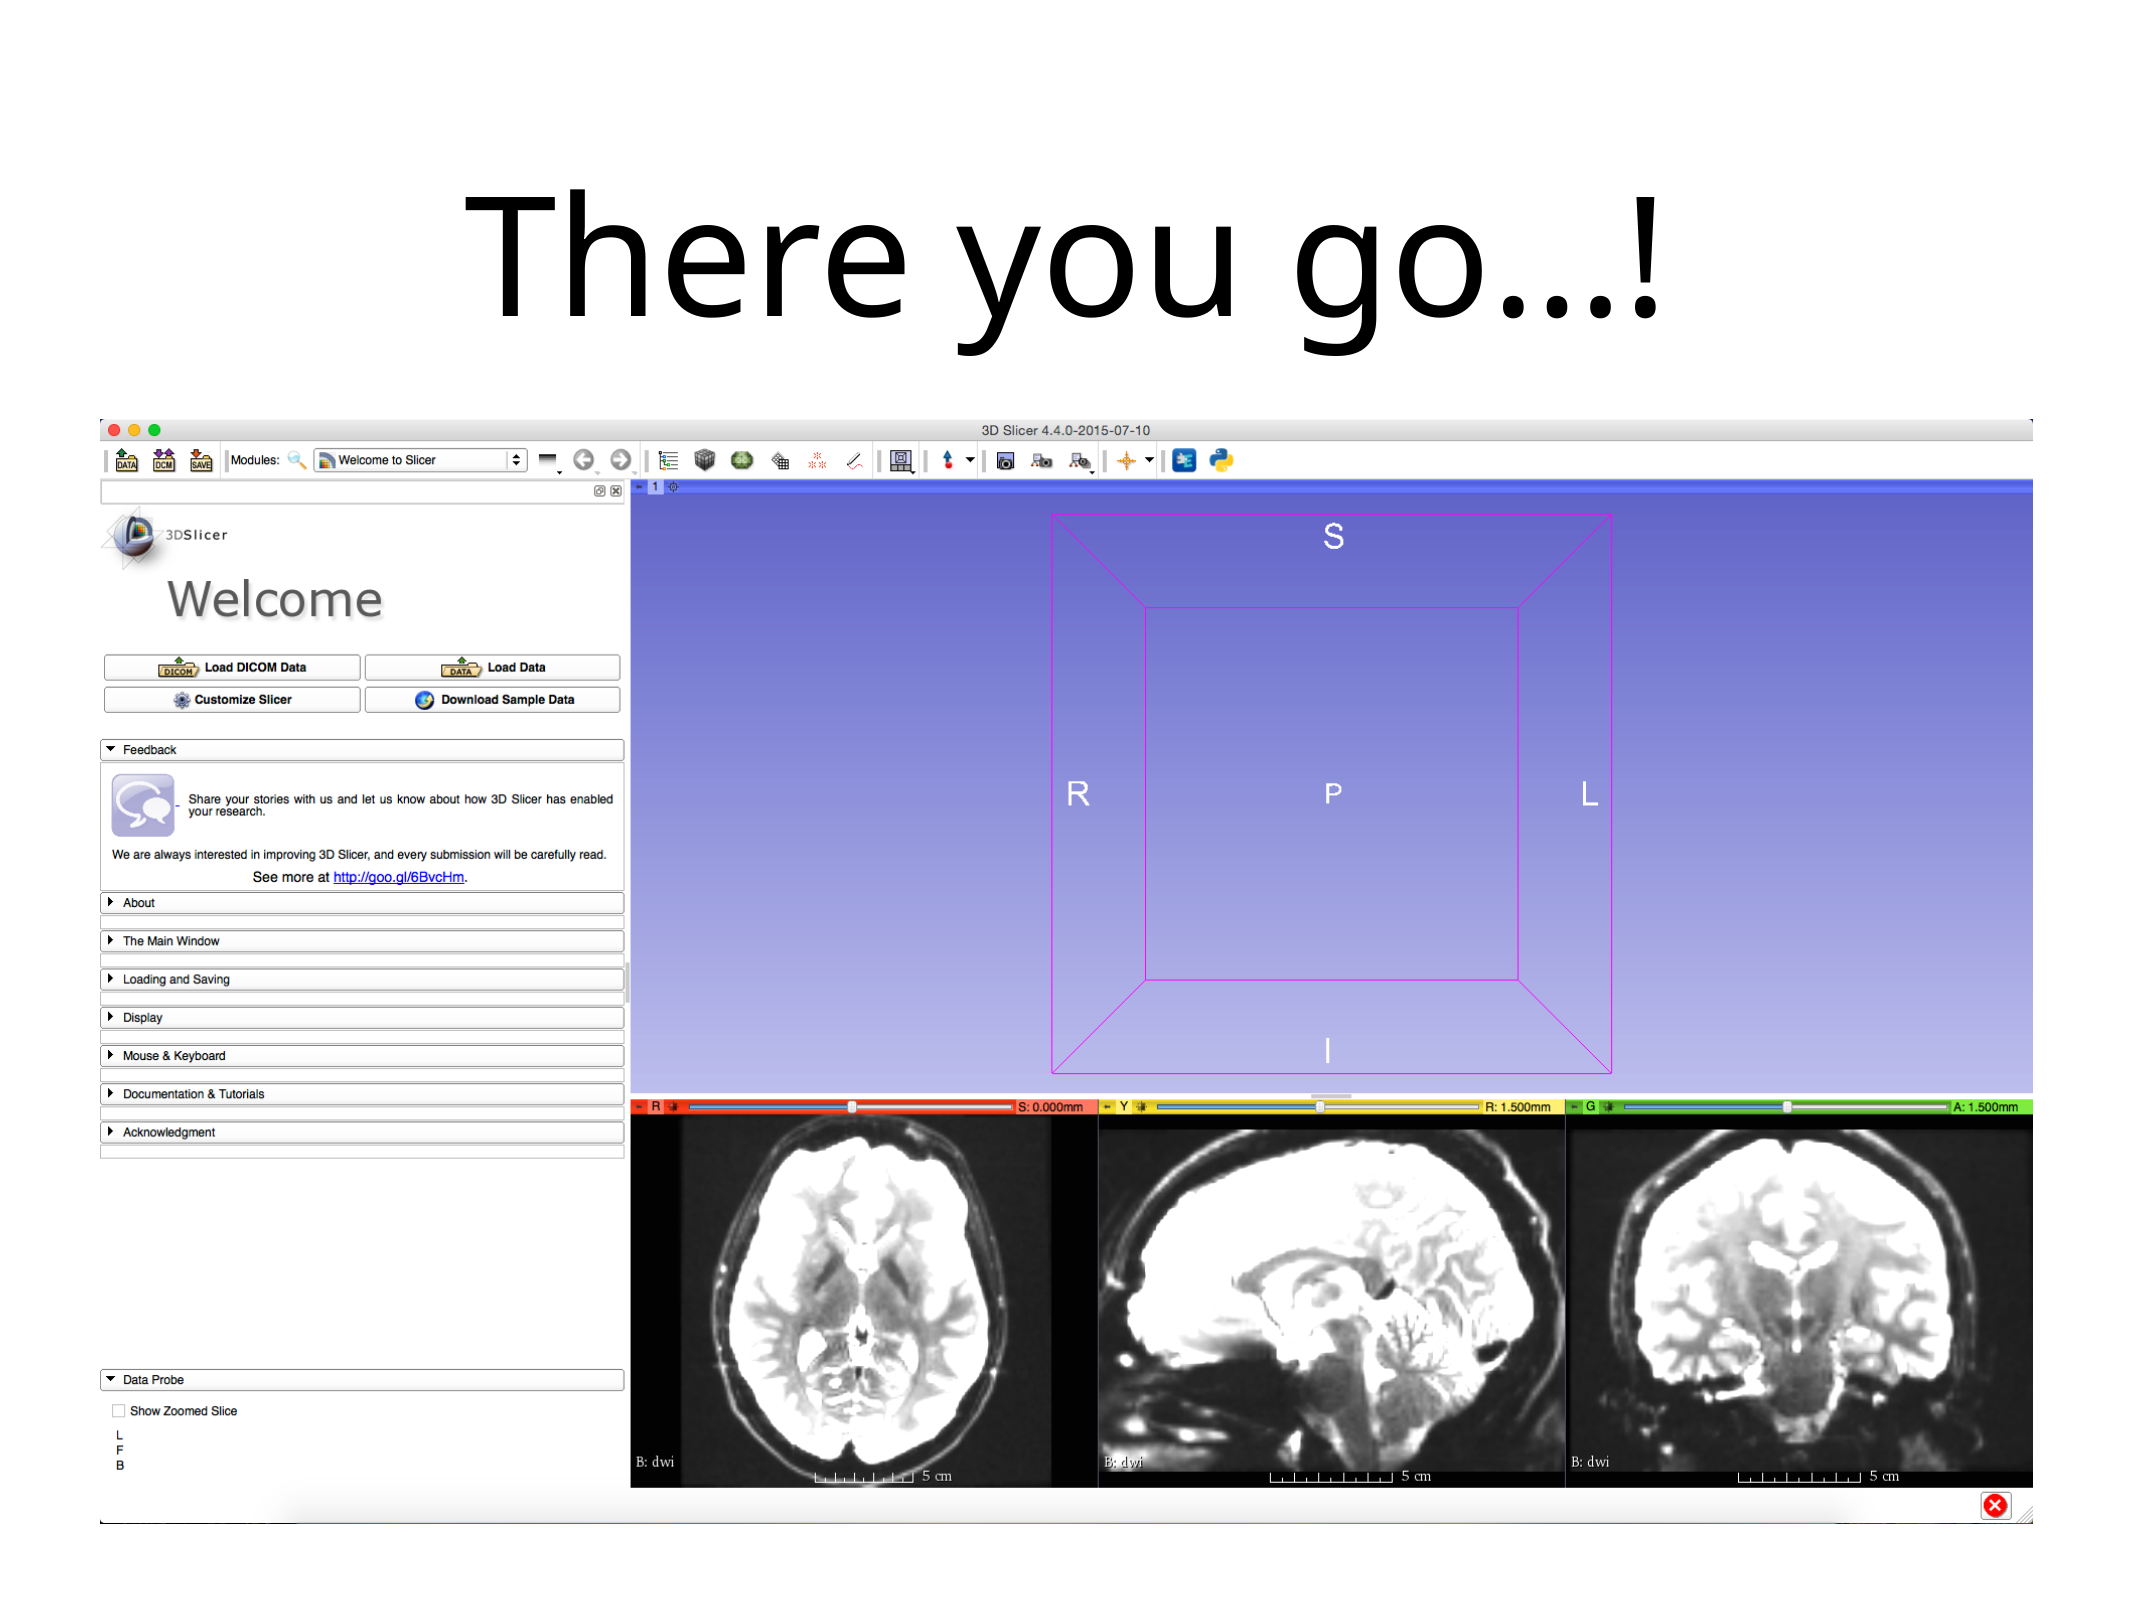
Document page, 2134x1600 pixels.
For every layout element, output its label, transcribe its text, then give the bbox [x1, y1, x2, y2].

title There you go…! [155, 72, 1978, 411]
picture [100, 418, 2033, 1524]
